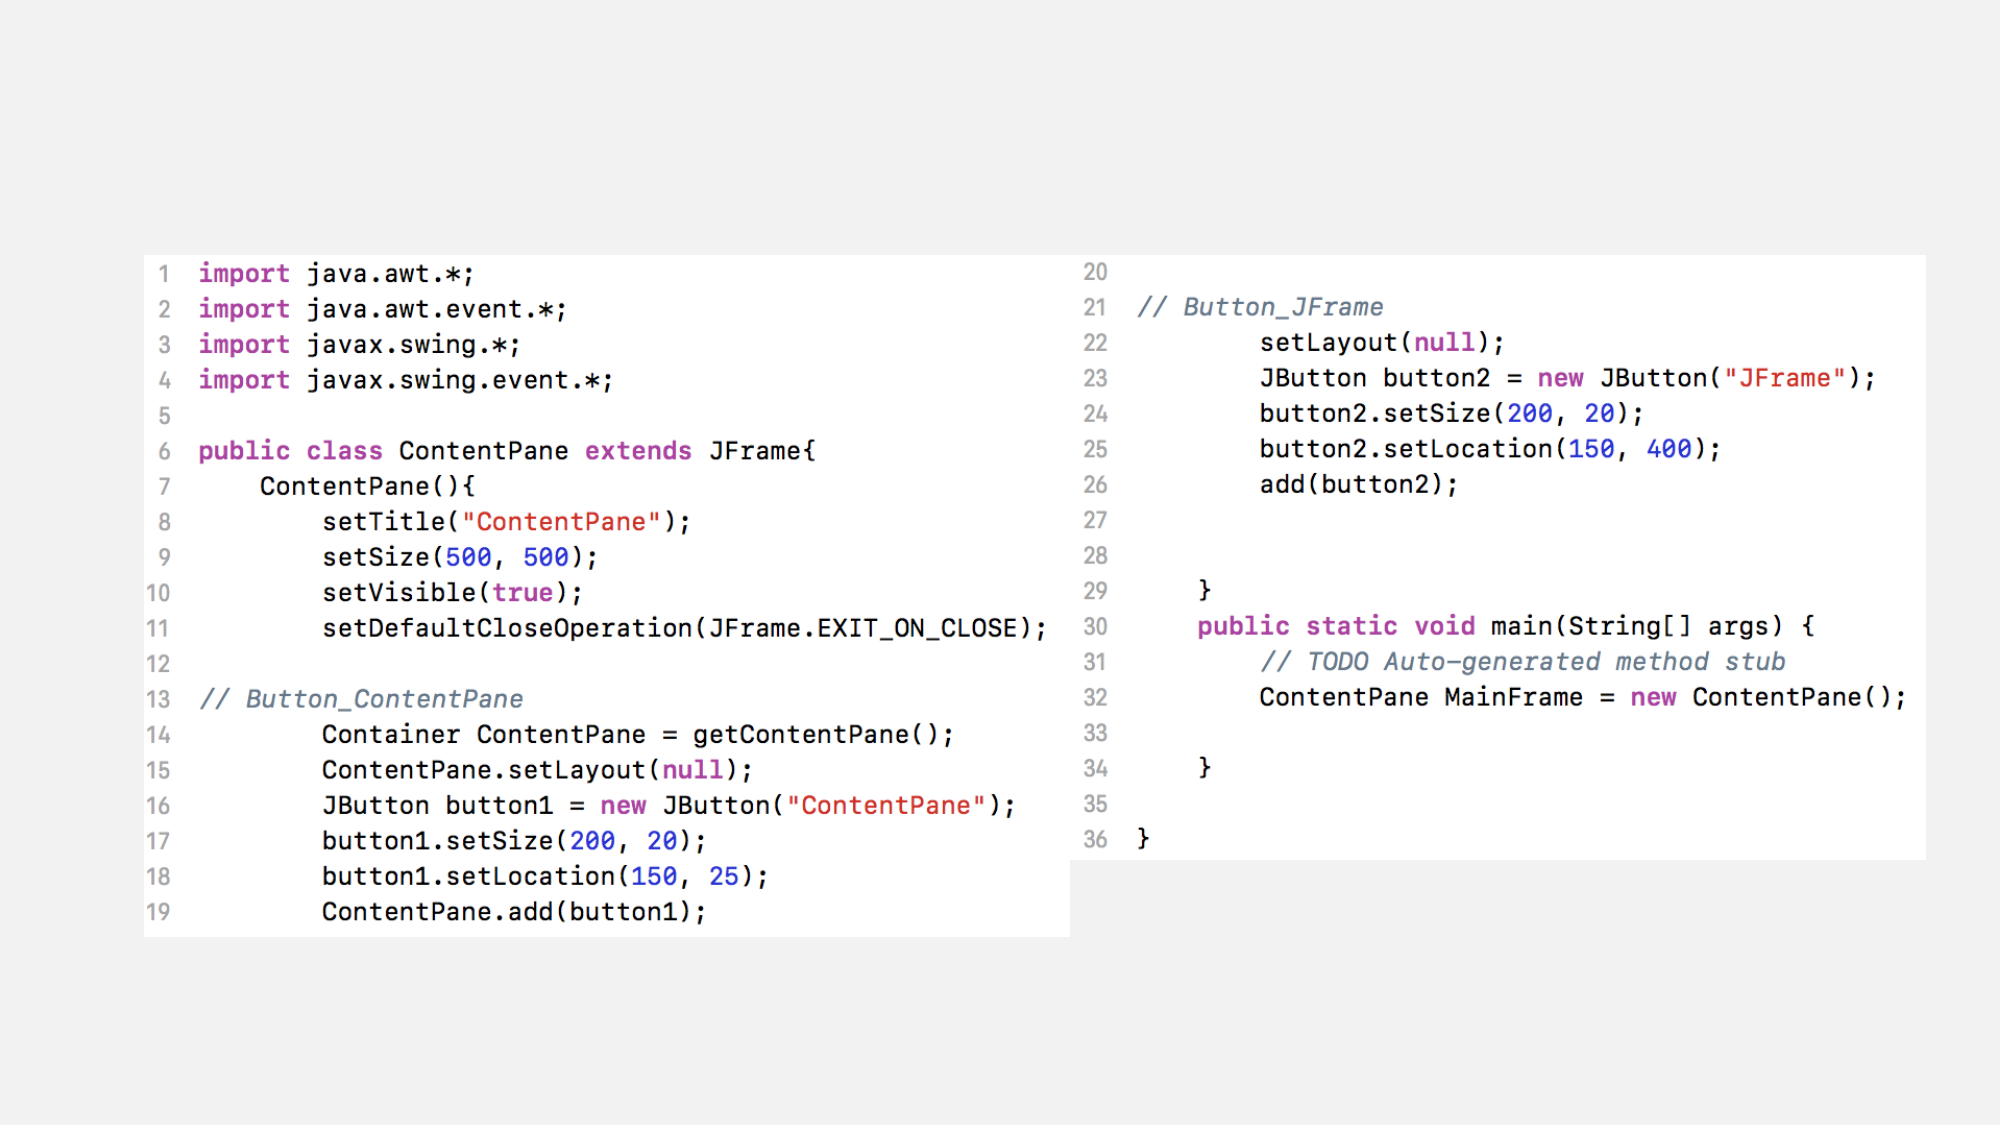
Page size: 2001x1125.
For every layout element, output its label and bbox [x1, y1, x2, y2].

picture [144, 255, 1926, 937]
